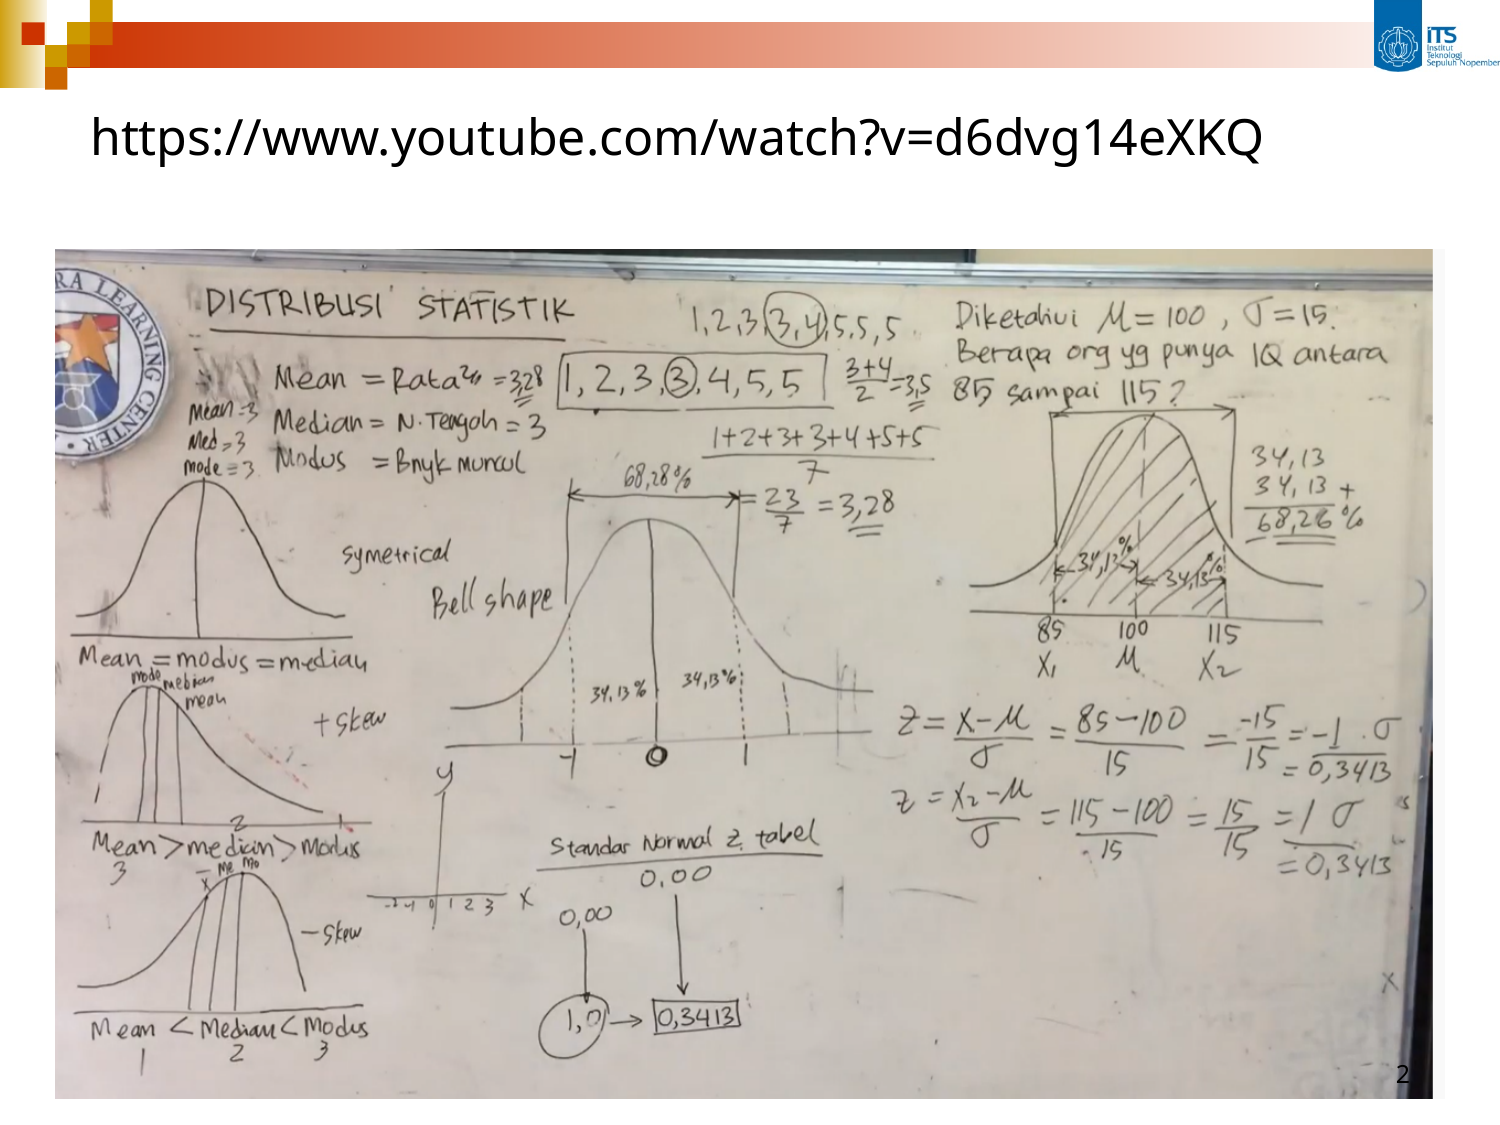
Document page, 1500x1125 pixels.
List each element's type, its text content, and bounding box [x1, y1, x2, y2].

picture [1374, 0, 1500, 72]
title https://www.youtube.com/watch?v=d6dvg14eXKQ [74, 74, 1426, 197]
picture [55, 248, 1445, 1100]
